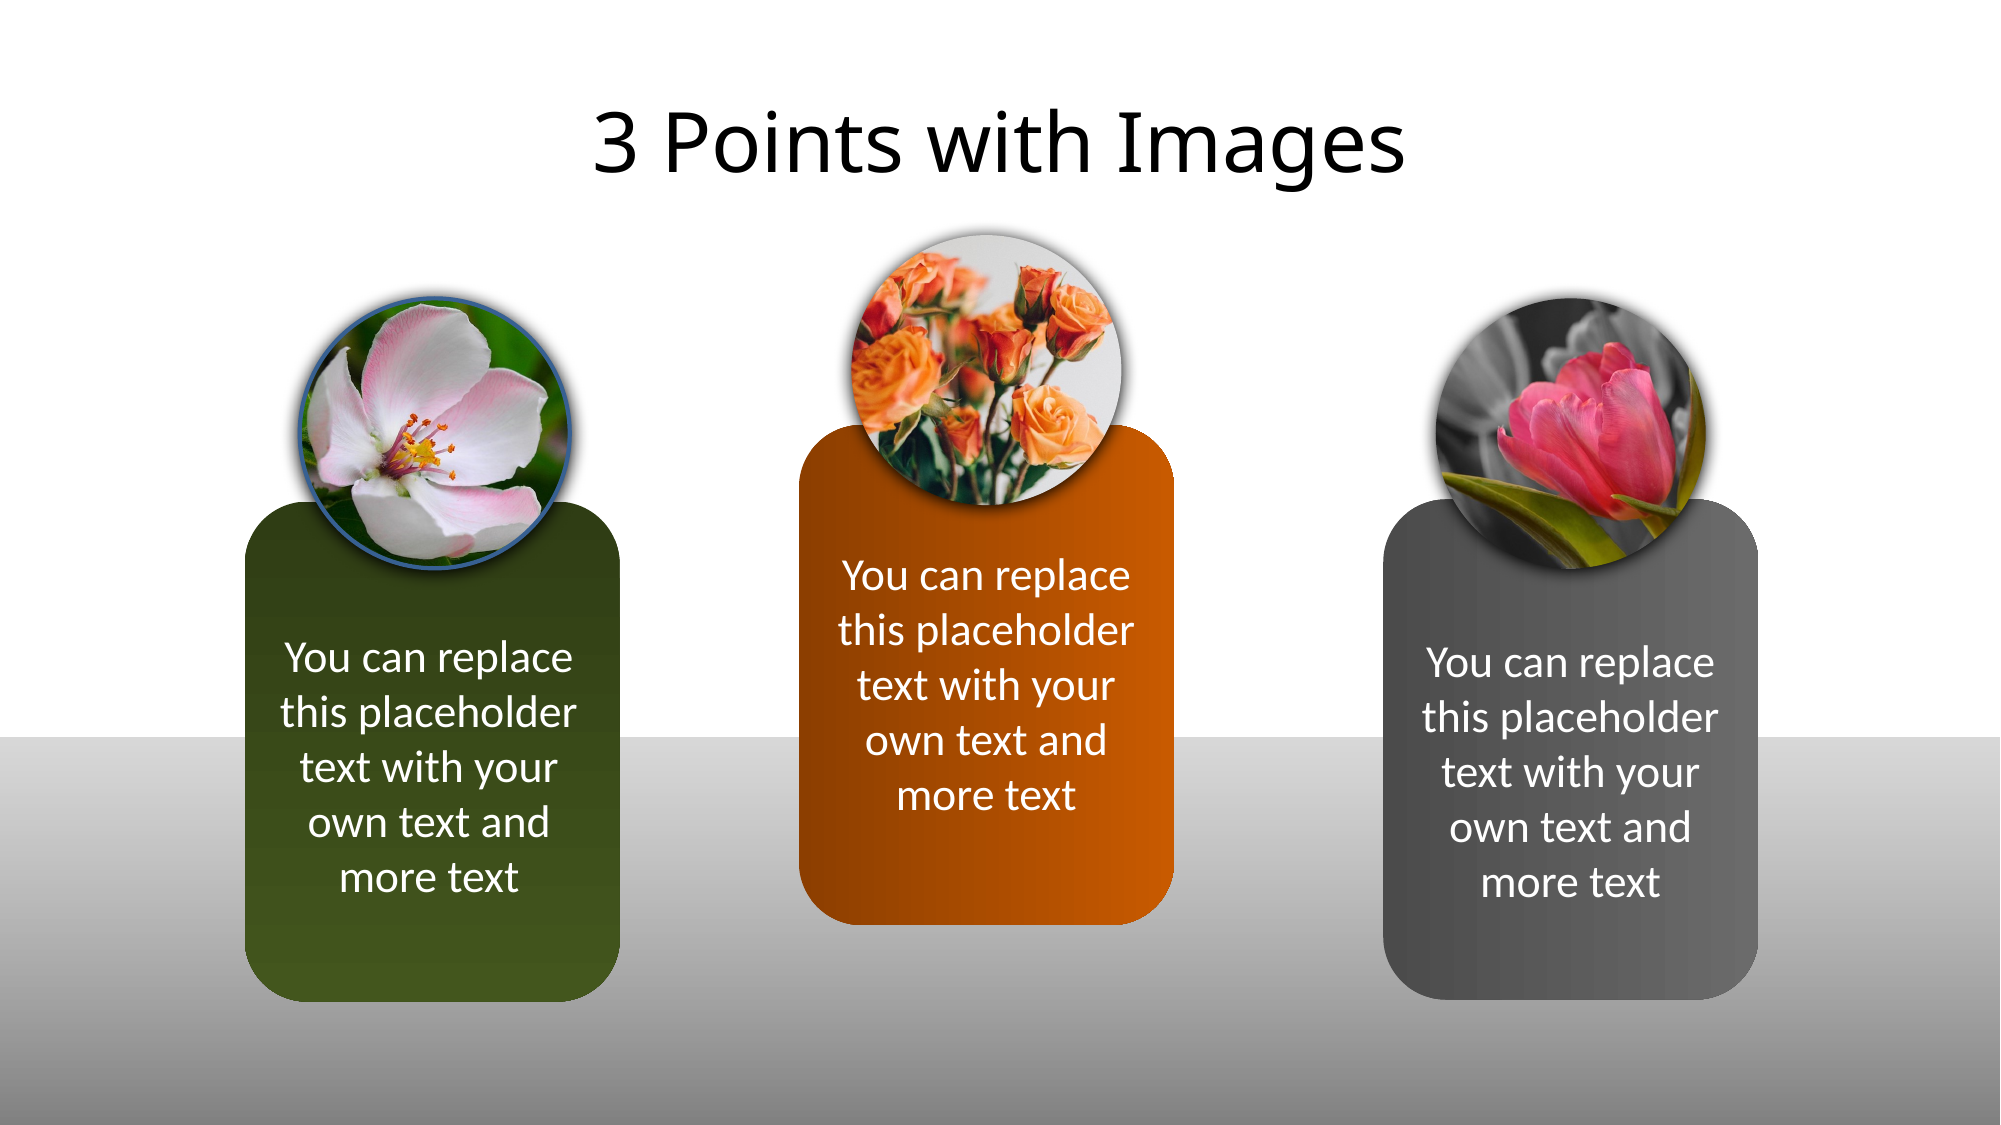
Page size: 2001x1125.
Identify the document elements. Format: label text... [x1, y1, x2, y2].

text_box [241, 298, 620, 1002]
text_box [0, 735, 2000, 1125]
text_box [798, 234, 1175, 926]
title 3 Points with Images [99, 45, 1900, 233]
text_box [1382, 298, 1759, 1000]
